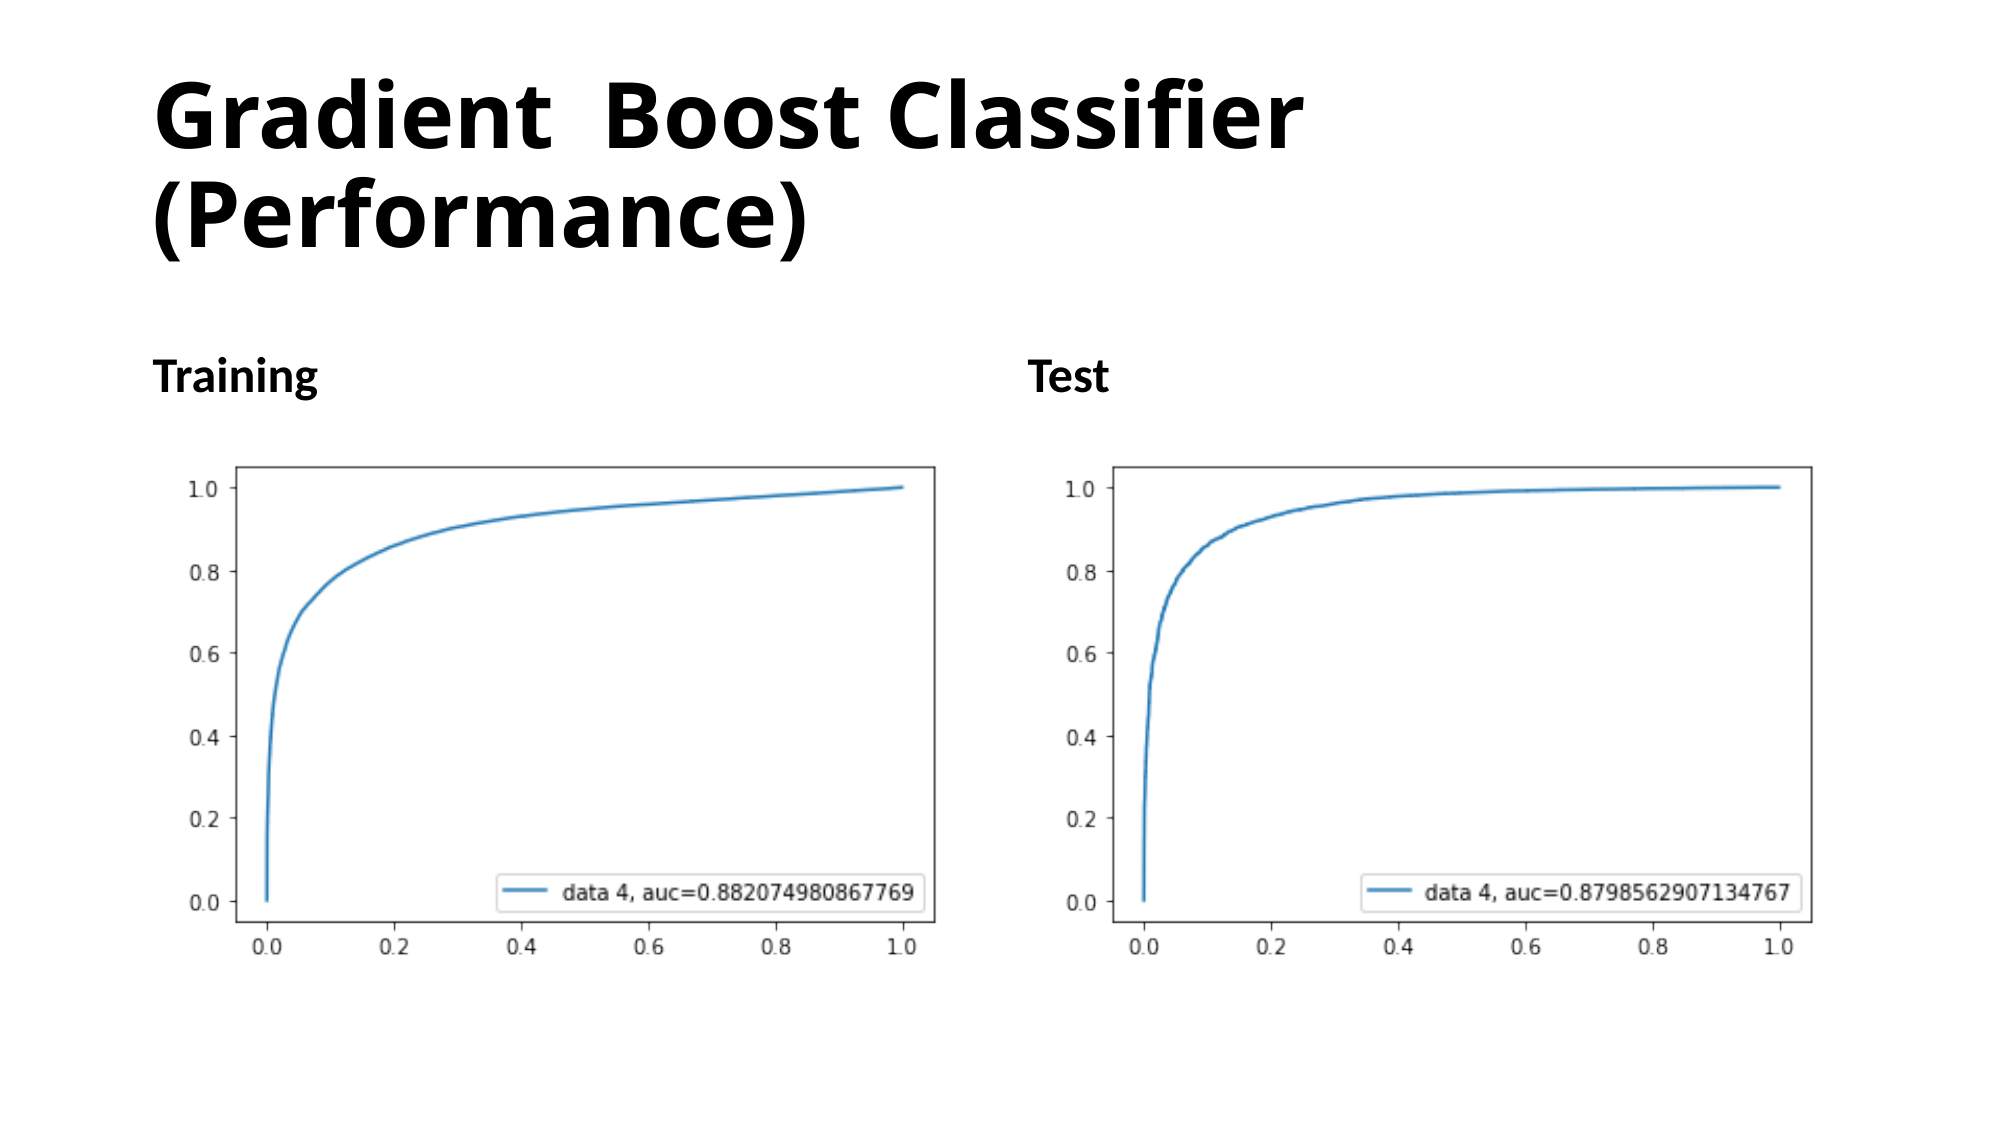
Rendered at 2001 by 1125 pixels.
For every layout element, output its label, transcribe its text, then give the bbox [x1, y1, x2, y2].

list Training [137, 275, 984, 411]
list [173, 454, 949, 972]
list Test [1012, 275, 1863, 411]
title Gradient Boost Classifier (Performance) [137, 59, 1863, 278]
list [1050, 454, 1826, 972]
